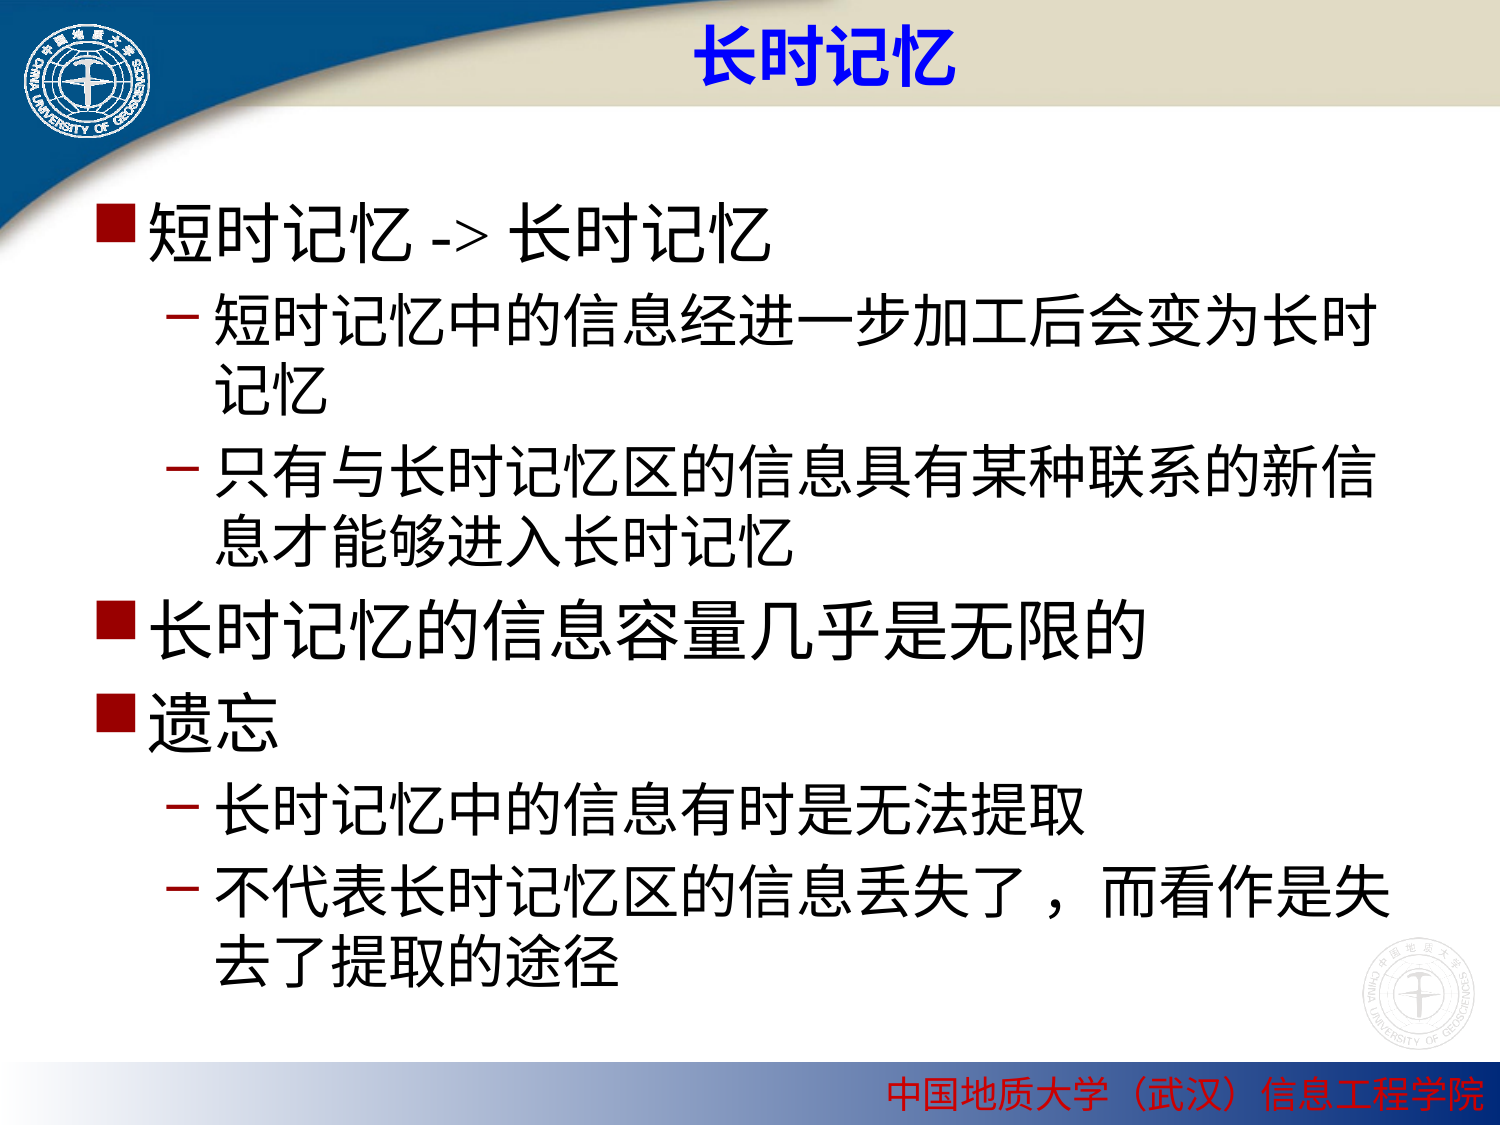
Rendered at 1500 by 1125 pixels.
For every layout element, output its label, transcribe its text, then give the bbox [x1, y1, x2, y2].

picture [0, 0, 1500, 1062]
title 长时记忆 [149, 6, 1500, 122]
list 短时记忆->长时记忆 短时记忆中的信息经进一步加工后会变为长时记忆 只有与长时记忆区的信息具有某种联系的新信息才能够进入长时记忆 长时记忆的信息容量几乎是无限的 遗忘 长时记忆中的信息有时是无法提取 不代表长时记忆区的信息丢失了 ，而看作是失去了提取的途径 [76, 184, 1427, 1036]
